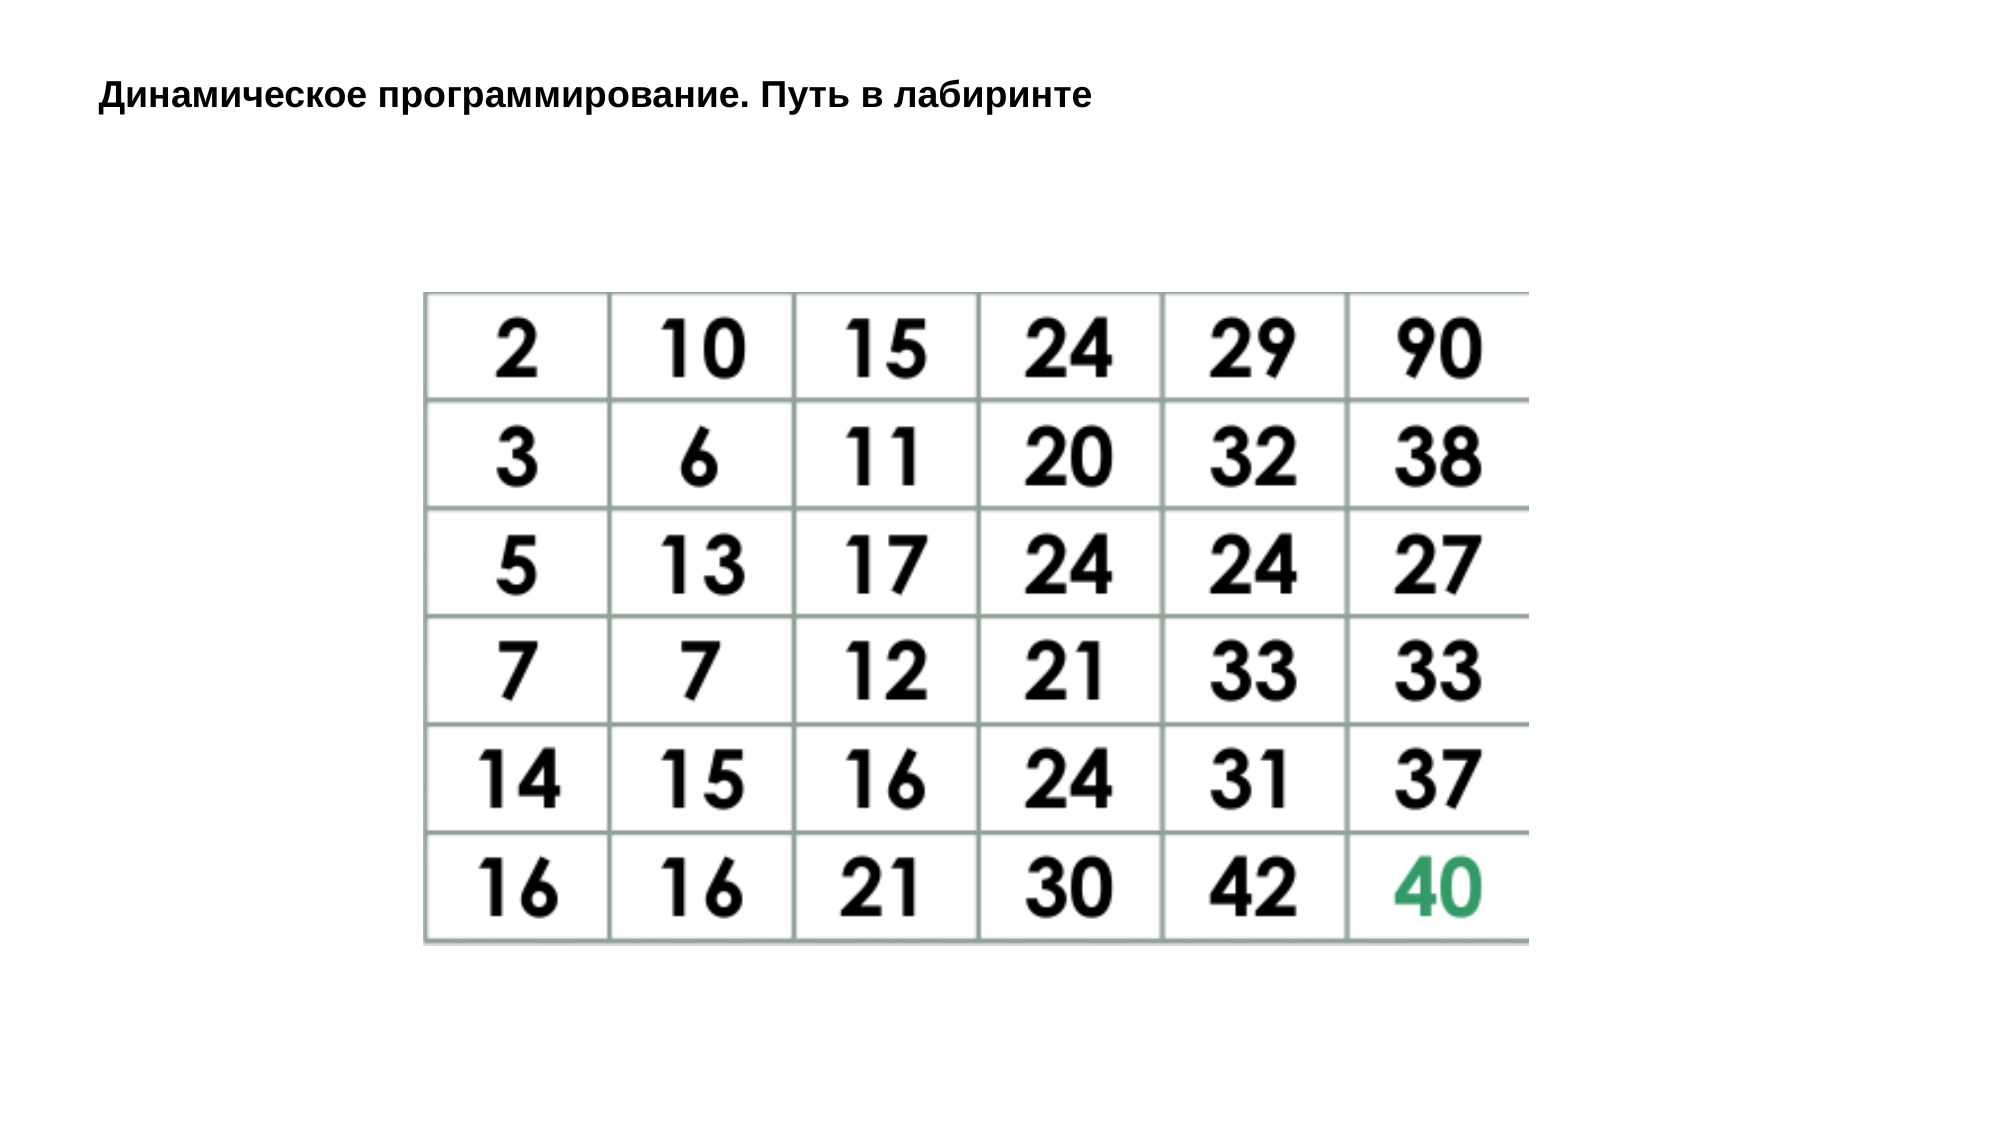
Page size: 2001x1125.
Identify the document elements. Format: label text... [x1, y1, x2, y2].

text_box Динамическое программирование. Путь в лабиринте [83, 68, 1900, 124]
picture [423, 292, 1529, 946]
